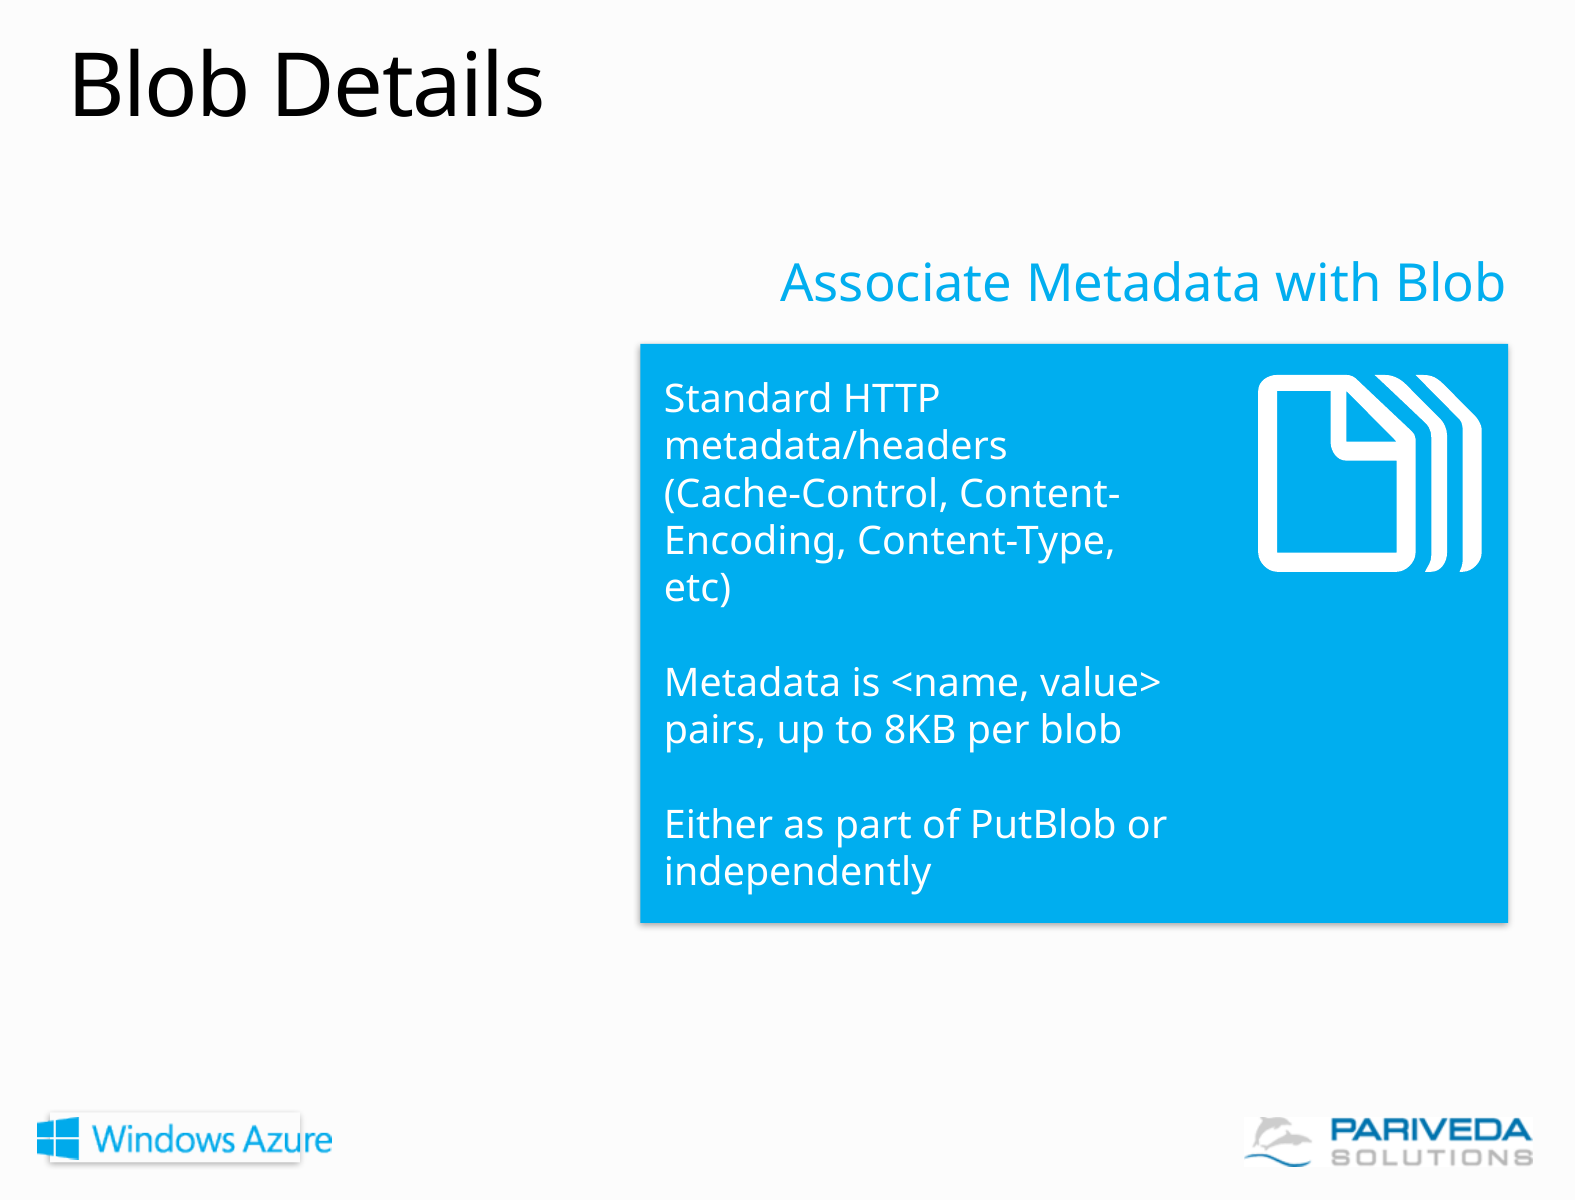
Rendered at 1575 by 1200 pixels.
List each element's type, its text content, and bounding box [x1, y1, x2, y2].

picture [37, 1117, 332, 1160]
text_box Associate Metadata with Blob [687, 256, 1508, 313]
title Blob Details [67, 39, 1508, 137]
text_box [1374, 374, 1448, 572]
text_box [1415, 374, 1482, 572]
picture [1244, 1117, 1533, 1167]
text_box [1258, 374, 1416, 572]
text_box Standard HTTP metadata/headers (Cache-Control, Content-Encoding, Content-Type, etc) Metadata is <name, value> pairs, up to 8KB per blob Either as part of PutBlob or independently [640, 343, 1509, 924]
